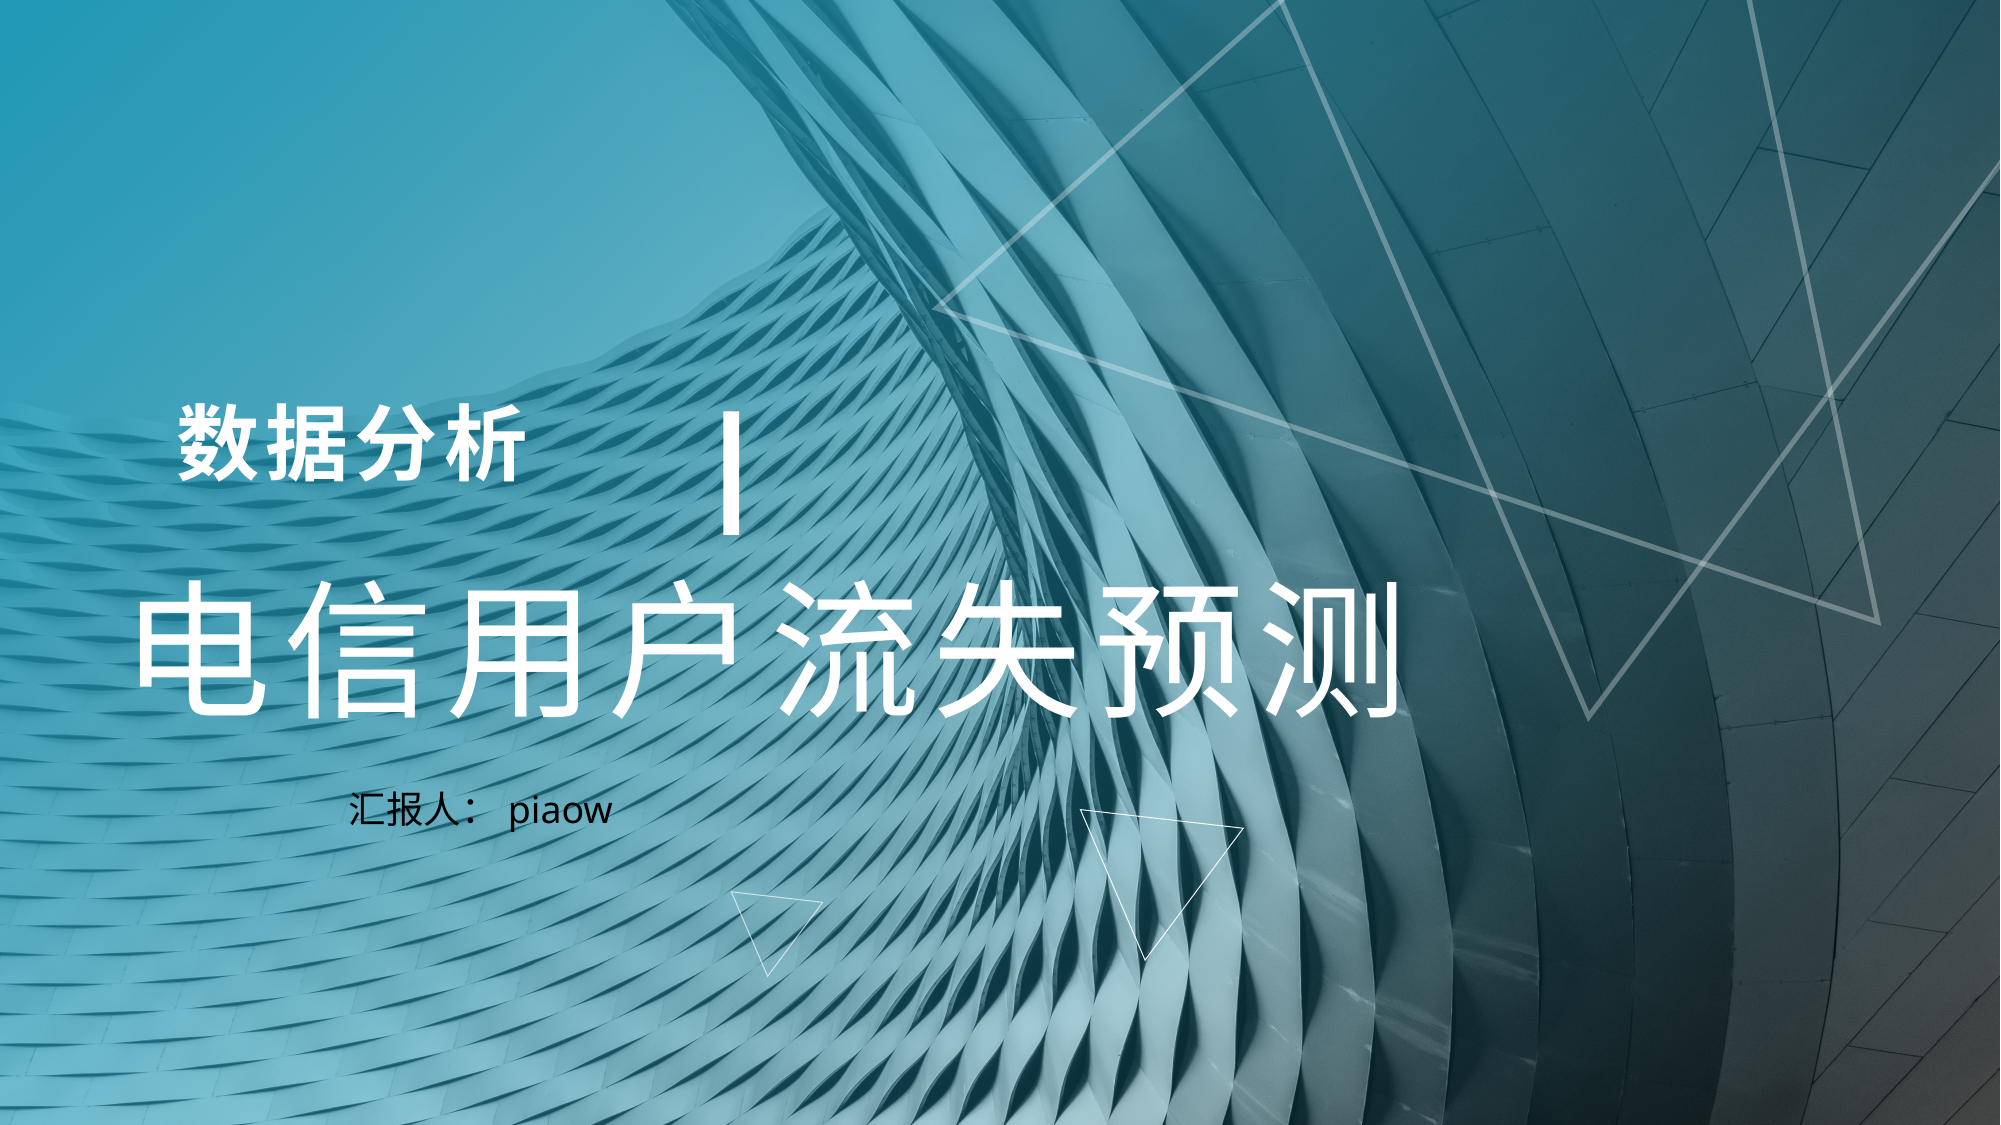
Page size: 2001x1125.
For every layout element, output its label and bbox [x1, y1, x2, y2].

text_box [161, 411, 739, 535]
text_box [0, 0, 2000, 1125]
